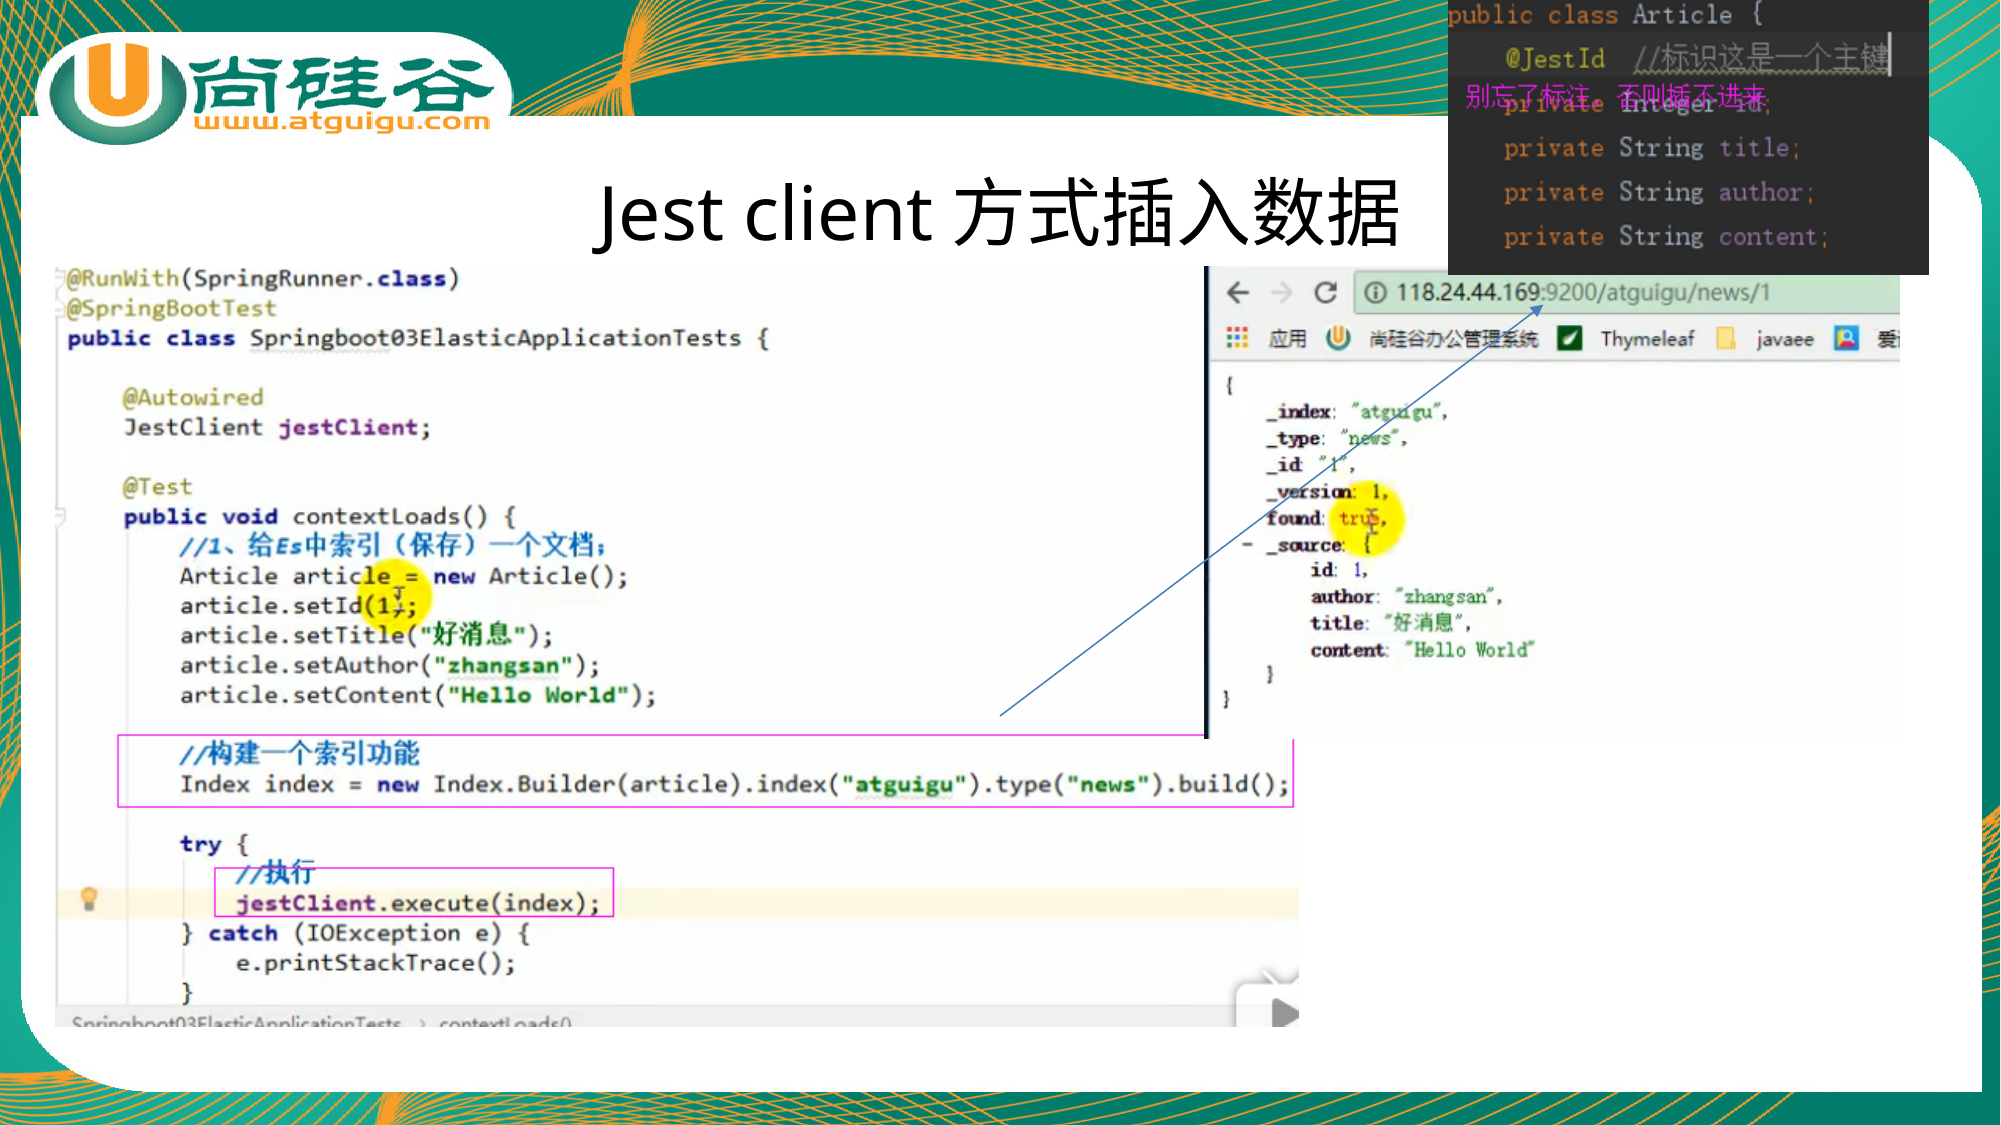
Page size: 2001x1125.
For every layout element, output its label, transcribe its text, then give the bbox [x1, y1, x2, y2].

picture [0, 0, 2001, 1125]
title Jest client方式插入数据 [99, 117, 1443, 265]
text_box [999, 304, 1544, 717]
